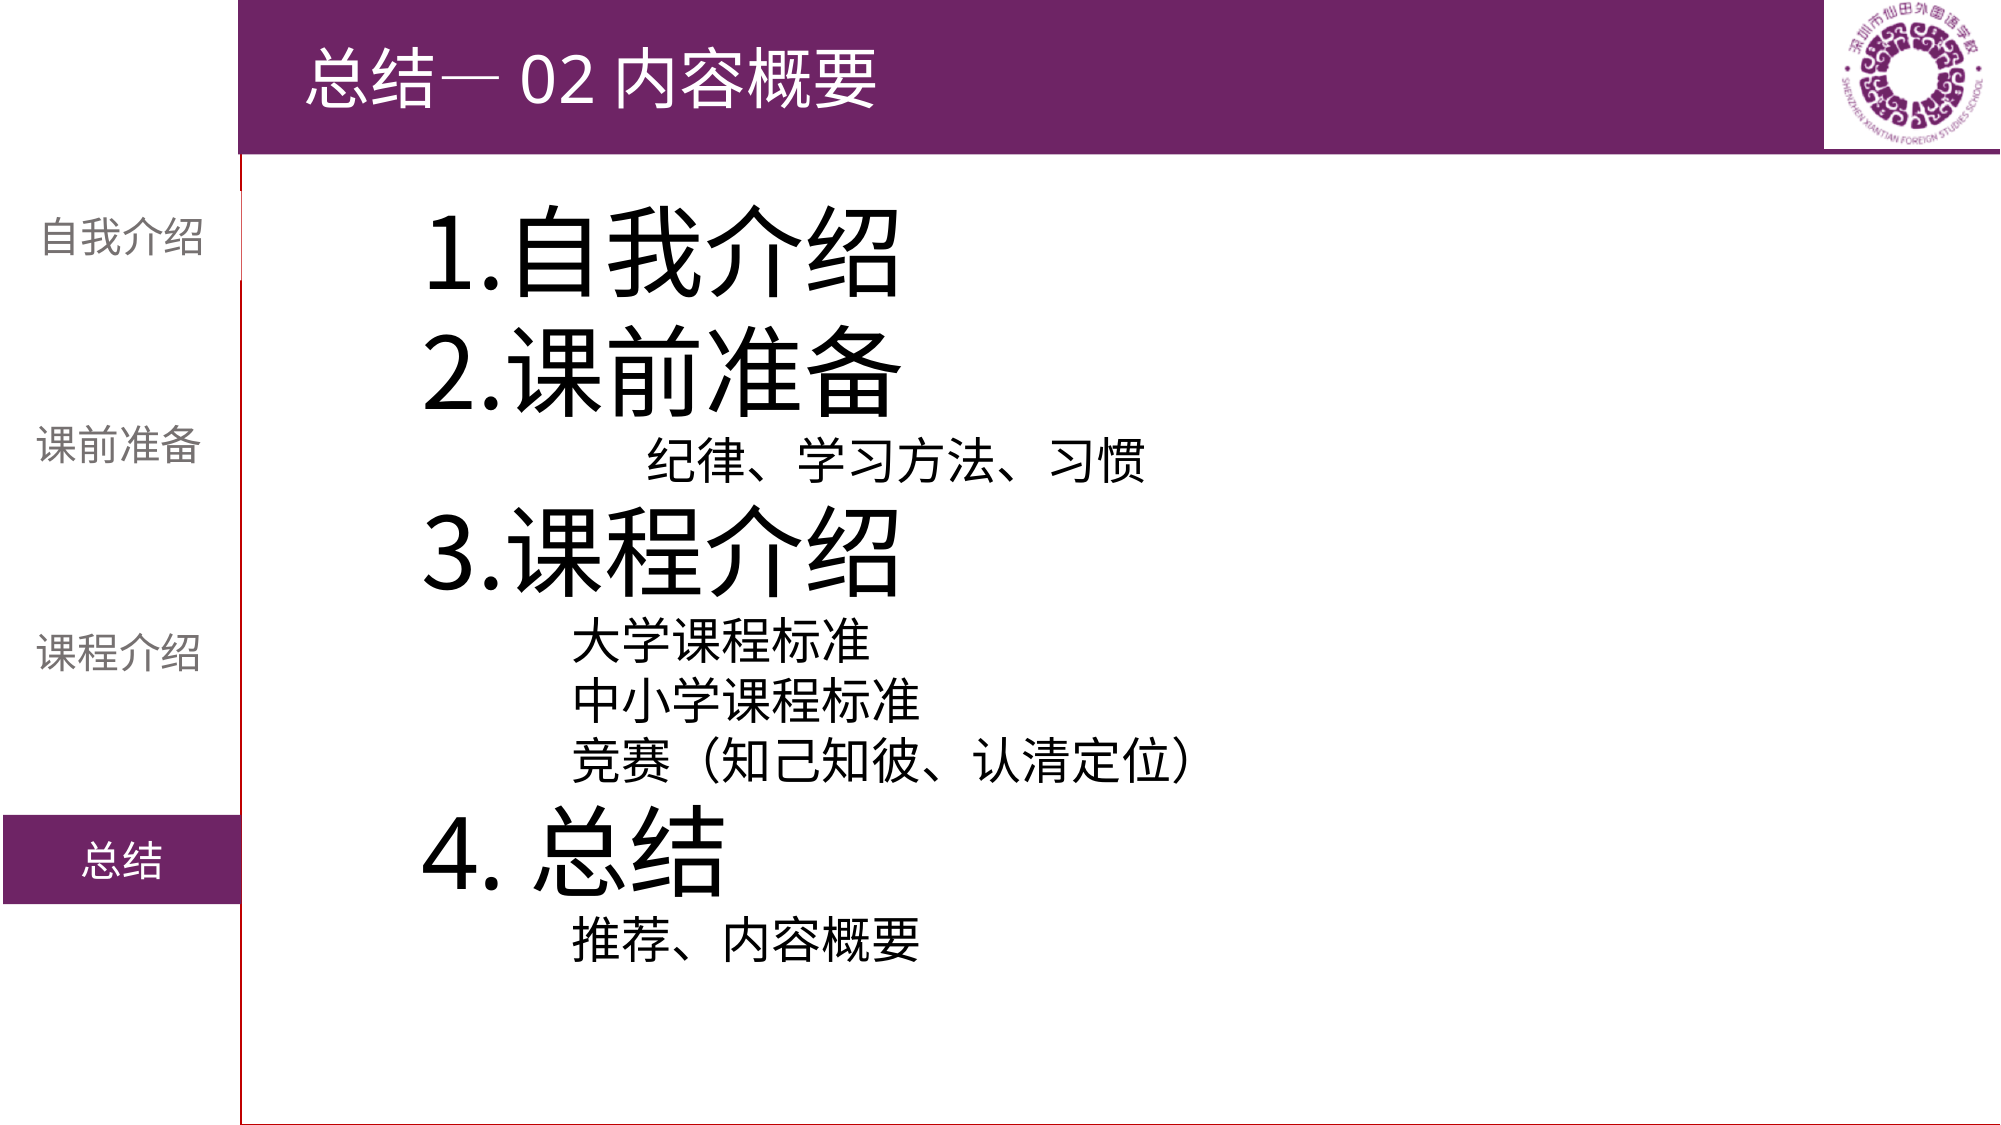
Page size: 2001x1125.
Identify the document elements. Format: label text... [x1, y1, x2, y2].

text_box 自我介绍 [2, 190, 242, 281]
text_box 课程介绍 [0, 606, 239, 697]
text_box 总结 [2, 814, 242, 905]
text_box [240, 155, 2000, 1125]
text_box 总结—02内容概要 [289, 29, 1631, 124]
text_box 自我介绍 课前准备 纪律、学习方法、习惯 课程介绍 大学课程标准 中小学课程标准 竞赛（知己知彼、认清定位） 4.总结 推荐、内容概要 [406, 181, 1673, 977]
text_box [237, 0, 2000, 155]
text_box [798, 336, 1631, 476]
picture [1824, 0, 2000, 149]
text_box 课前准备 [0, 398, 239, 489]
